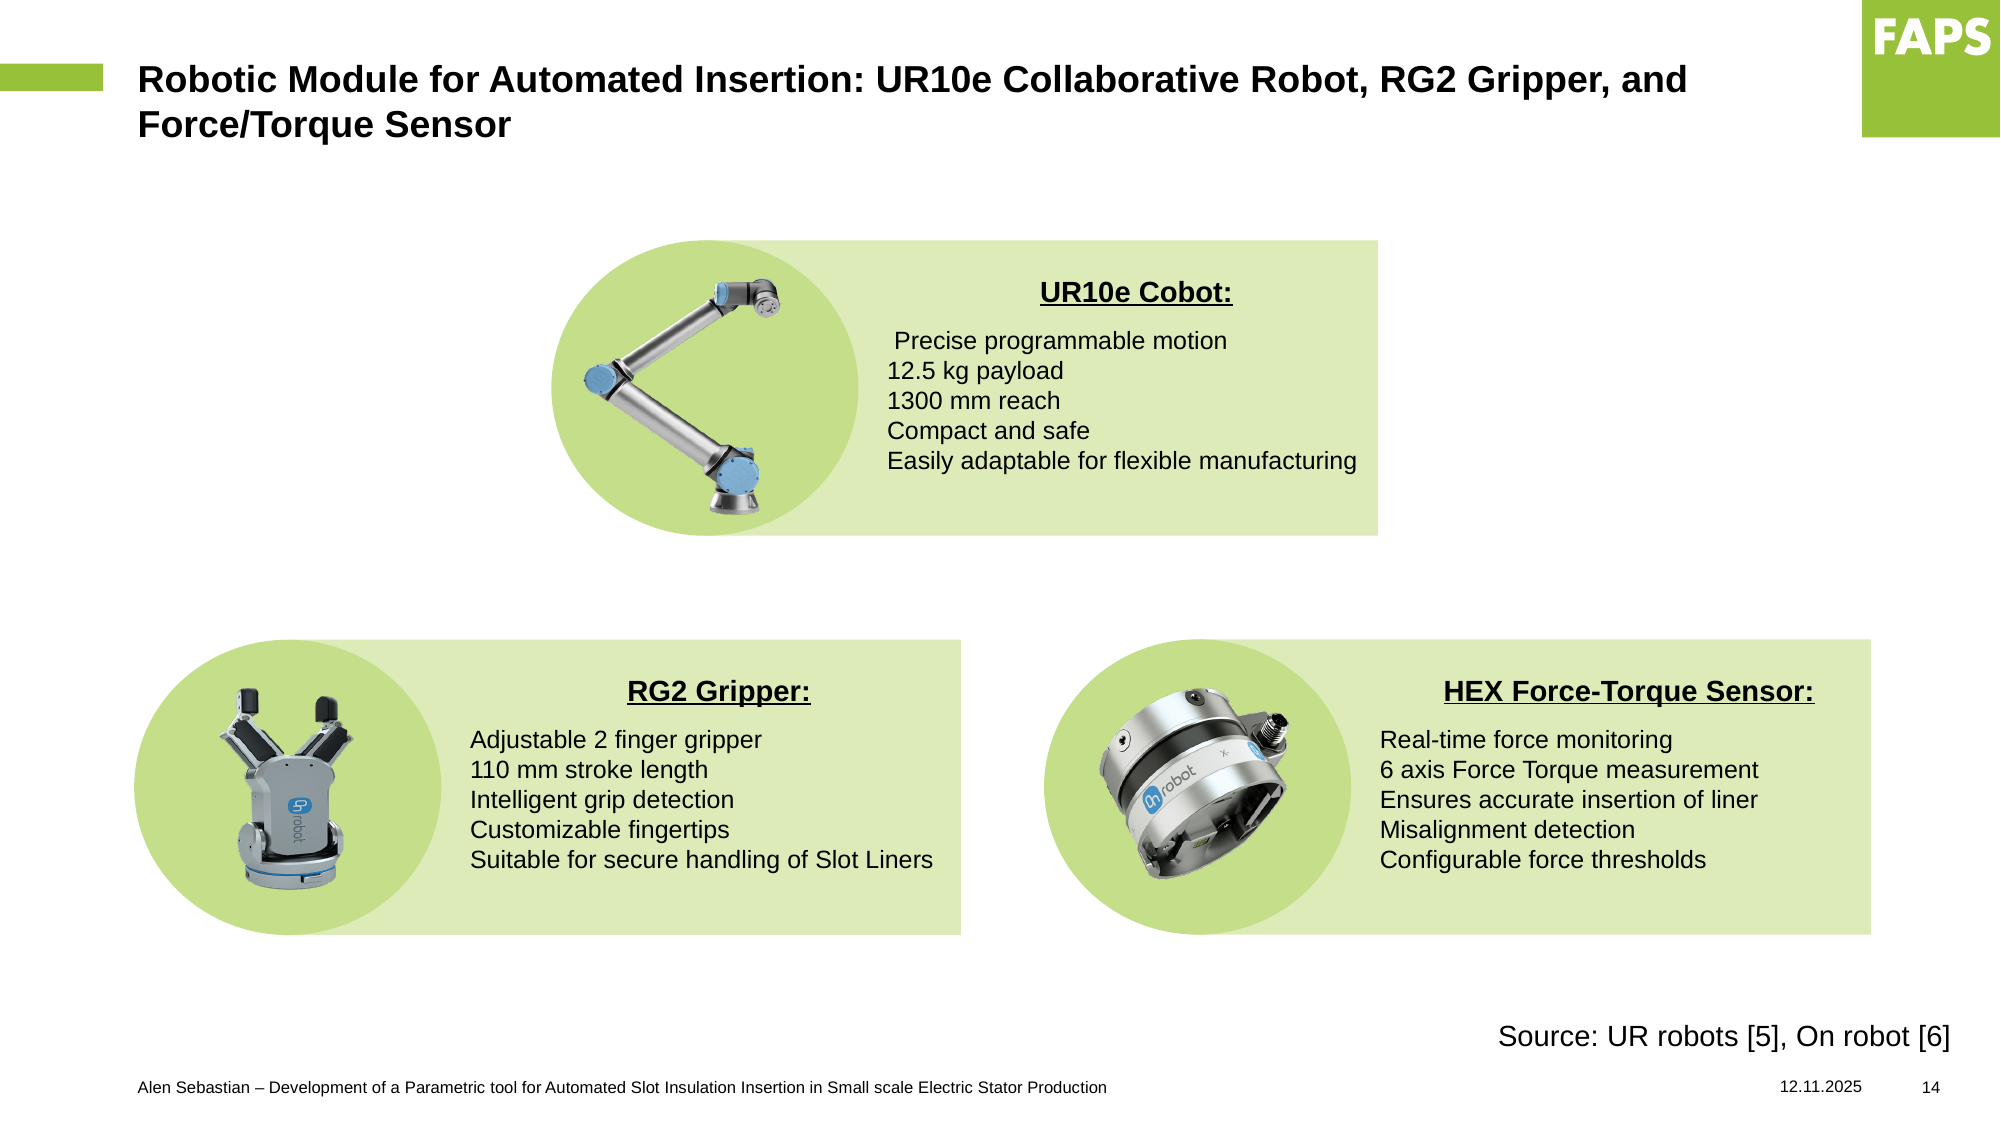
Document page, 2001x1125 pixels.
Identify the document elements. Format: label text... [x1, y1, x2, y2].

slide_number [1599, 1082, 1862, 1098]
slide_number 14 [1862, 1076, 2000, 1098]
title Robotic Module for Automated Insertion: UR10e Collaborative Robot, RG2 Gripper, and Force/Torque Sensor [137, 54, 1828, 138]
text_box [134, 639, 969, 936]
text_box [1044, 639, 1879, 935]
footer Alen Sebastian – Development of a Parametric tool for Automated Slot Insulation Insertion in Small scale Electric Stator Production [137, 1076, 1599, 1098]
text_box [551, 240, 1386, 536]
text_box Source: UR robots [5], On robot [6] [1498, 1017, 1996, 1082]
